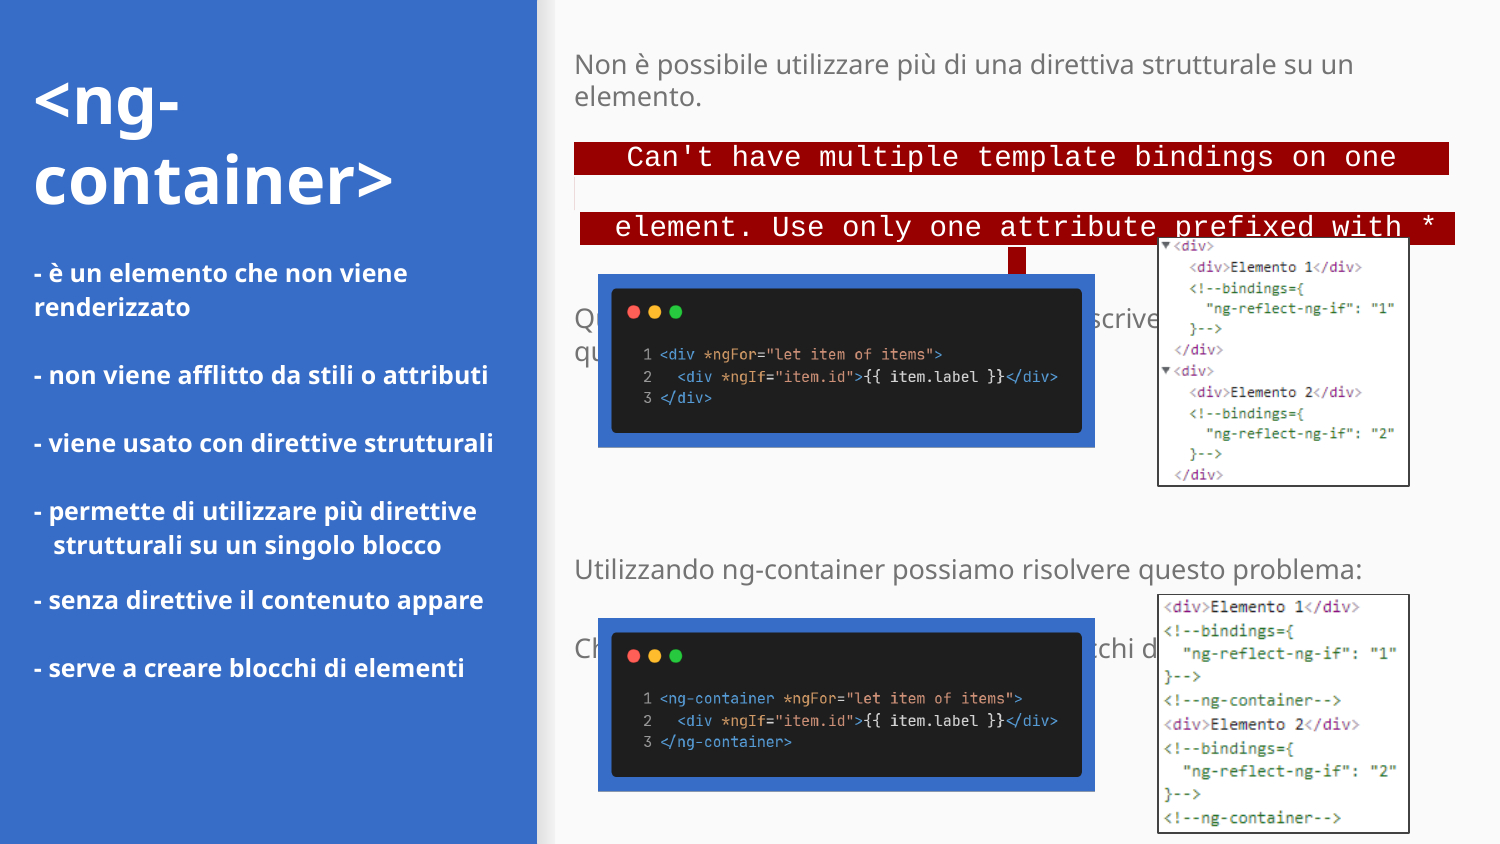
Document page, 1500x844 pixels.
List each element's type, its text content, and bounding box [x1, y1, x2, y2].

title <ng-container> [18, 59, 513, 217]
list - è un elemento che non viene renderizzato - non viene afflitto da stili o attributi - viene usato con direttive strutturali - permette di utilizzare più direttive strutturali su un singolo blocco - senza direttive il contenuto appare - serve a creare blocchi di elementi [18, 238, 535, 844]
picture [597, 273, 1096, 450]
picture [1158, 237, 1409, 486]
list Utilizzando ng-container possiamo risolvere questo problema: [559, 537, 1475, 593]
list Non è possibile utilizzare più di una direttiva strutturale su un elemento. Can't have multiple template bindings on one ‎ element. Use only one attribute prefixed with * ‎ Questo porta quindi molti sviluppatori a scrivere codice simile a questo: Che porta alla creazione di numerosi blocchi div inutili. [559, 32, 1475, 535]
picture [597, 616, 1096, 793]
picture [1158, 595, 1409, 833]
